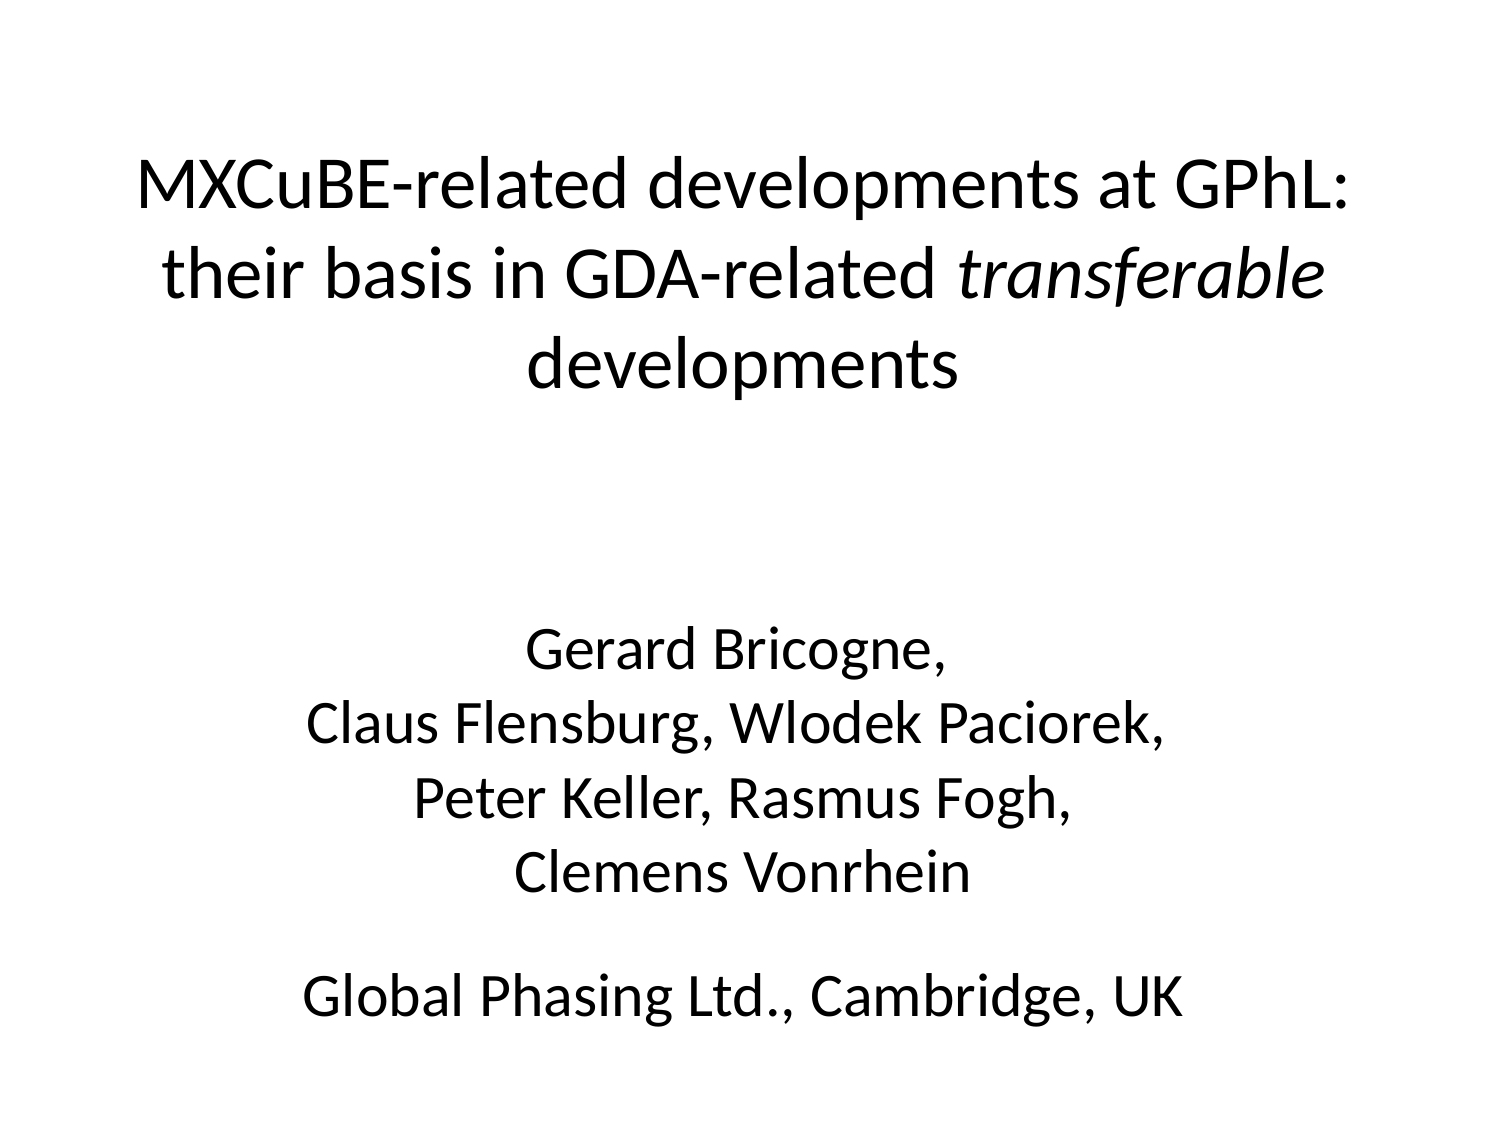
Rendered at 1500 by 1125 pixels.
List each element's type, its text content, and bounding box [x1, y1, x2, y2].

title MXCuBE-related developments at GPhL: their basis in GDA-related transferable developments [75, 75, 1413, 463]
subtitle Gerard Bricogne, Claus Flensburg, Wlodek Paciorek, Peter Keller, Rasmus Fogh, Clemens Vonrhein Global Phasing Ltd., Cambridge, UK [125, 600, 1363, 1038]
